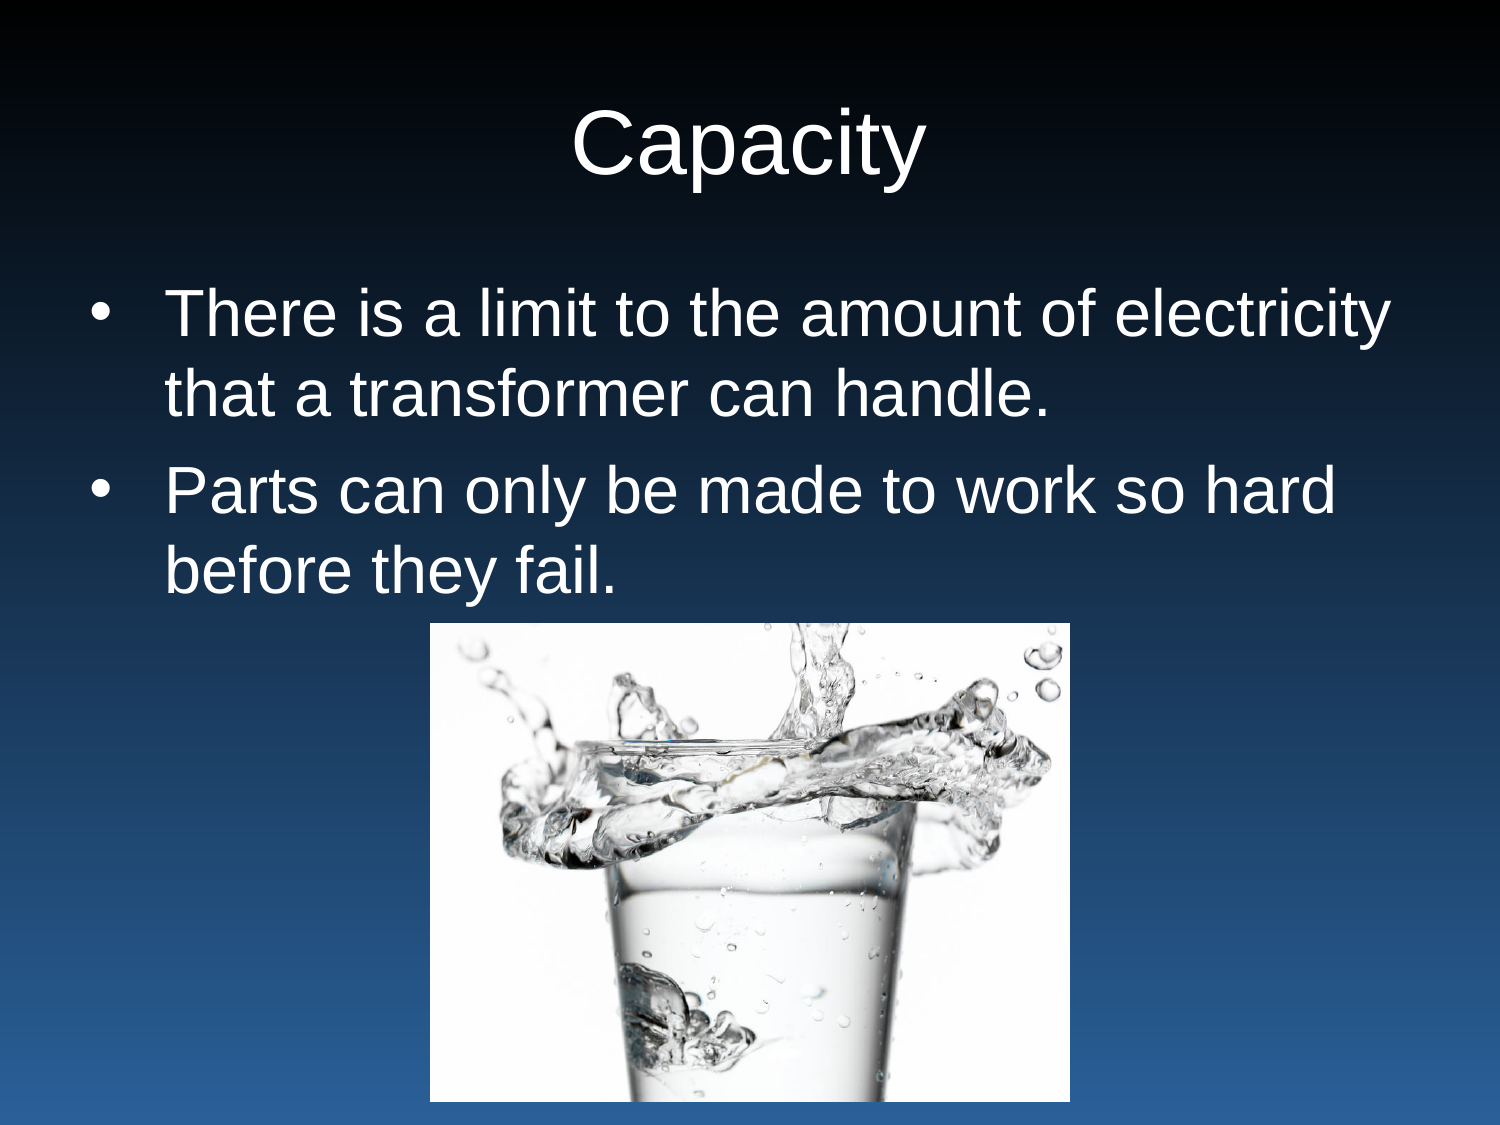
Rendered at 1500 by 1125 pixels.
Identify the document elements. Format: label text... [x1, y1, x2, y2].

title Capacity [75, 45, 1424, 232]
picture [430, 623, 1070, 1102]
list There is a limit to the amount of electricity that a transformer can handle. Parts can only be made to work so hard before they fail. [75, 262, 1424, 1004]
